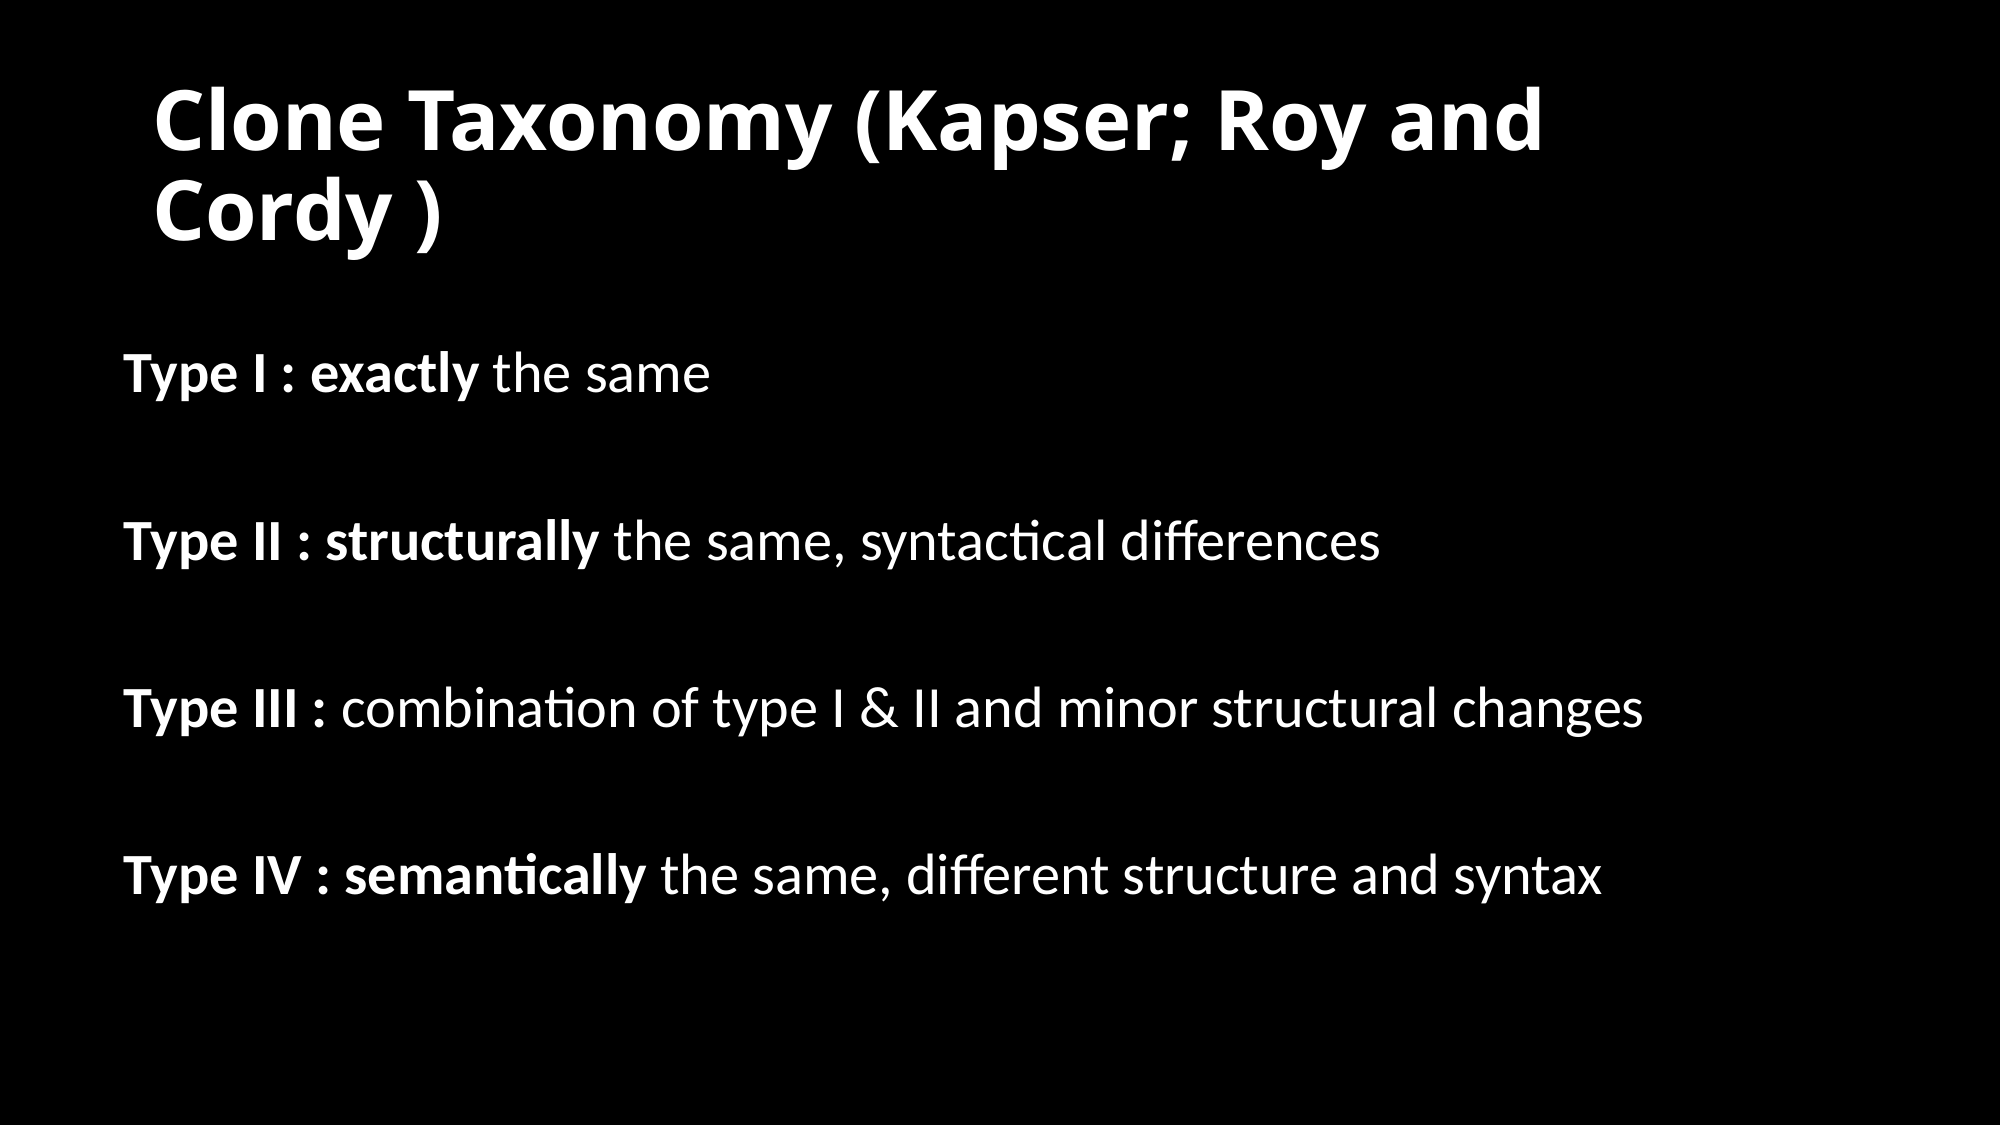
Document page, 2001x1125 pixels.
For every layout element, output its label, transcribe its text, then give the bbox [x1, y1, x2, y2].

title Clone Taxonomy (Kapser; Roy and Cordy ) [137, 59, 1863, 278]
text_box Type I : exactly the same Type II : structurally the same, syntactical differences Type III : combination of type I & II and minor structural changes Type IV : semantically the same, different structure and syntax [109, 335, 1834, 1049]
